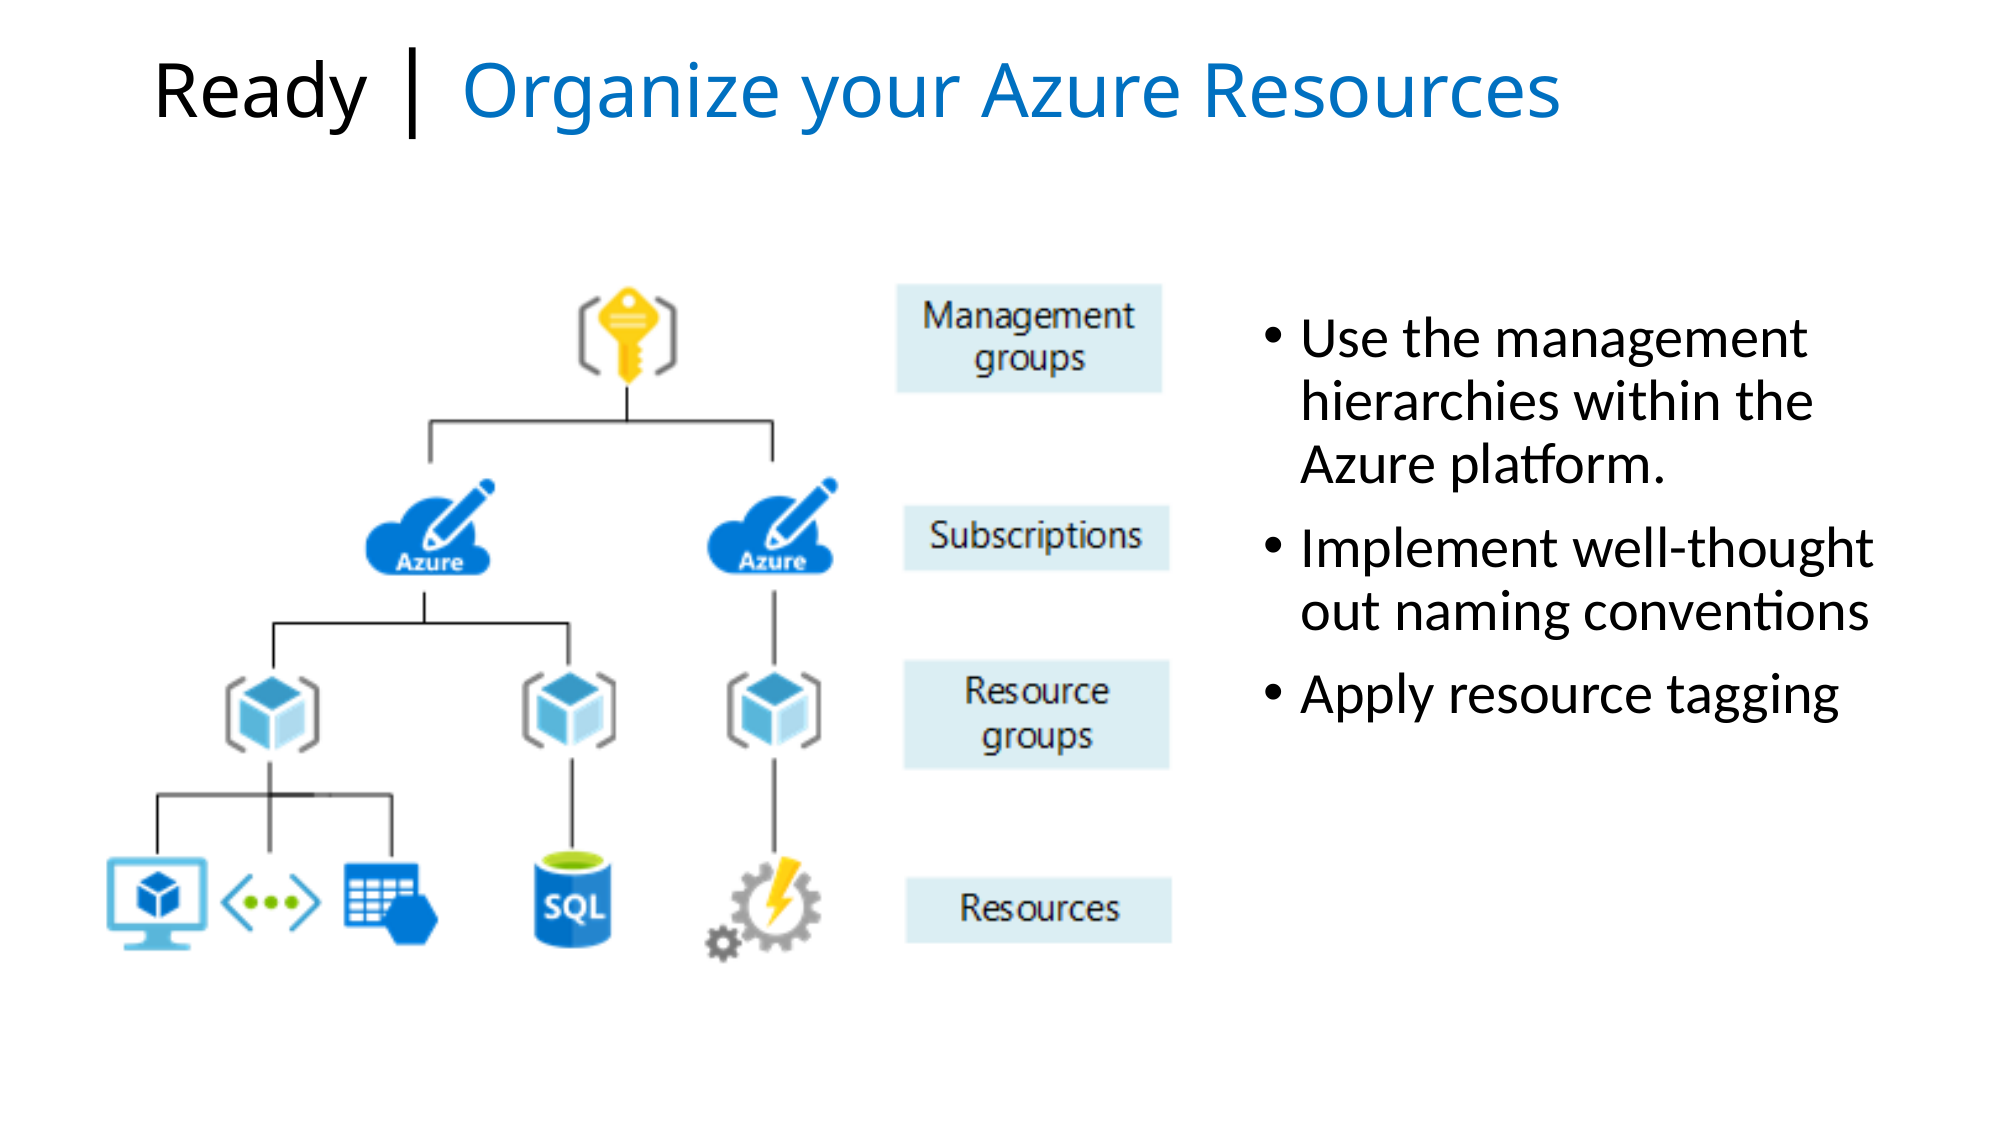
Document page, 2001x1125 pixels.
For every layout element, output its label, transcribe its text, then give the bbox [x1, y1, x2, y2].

list Use the management hierarchies within the Azure platform. Implement well-thought out naming conventions Apply resource tagging [1248, 299, 1956, 1014]
picture [105, 277, 1175, 972]
title Ready | Organize your Azure Resources [137, 0, 1863, 197]
